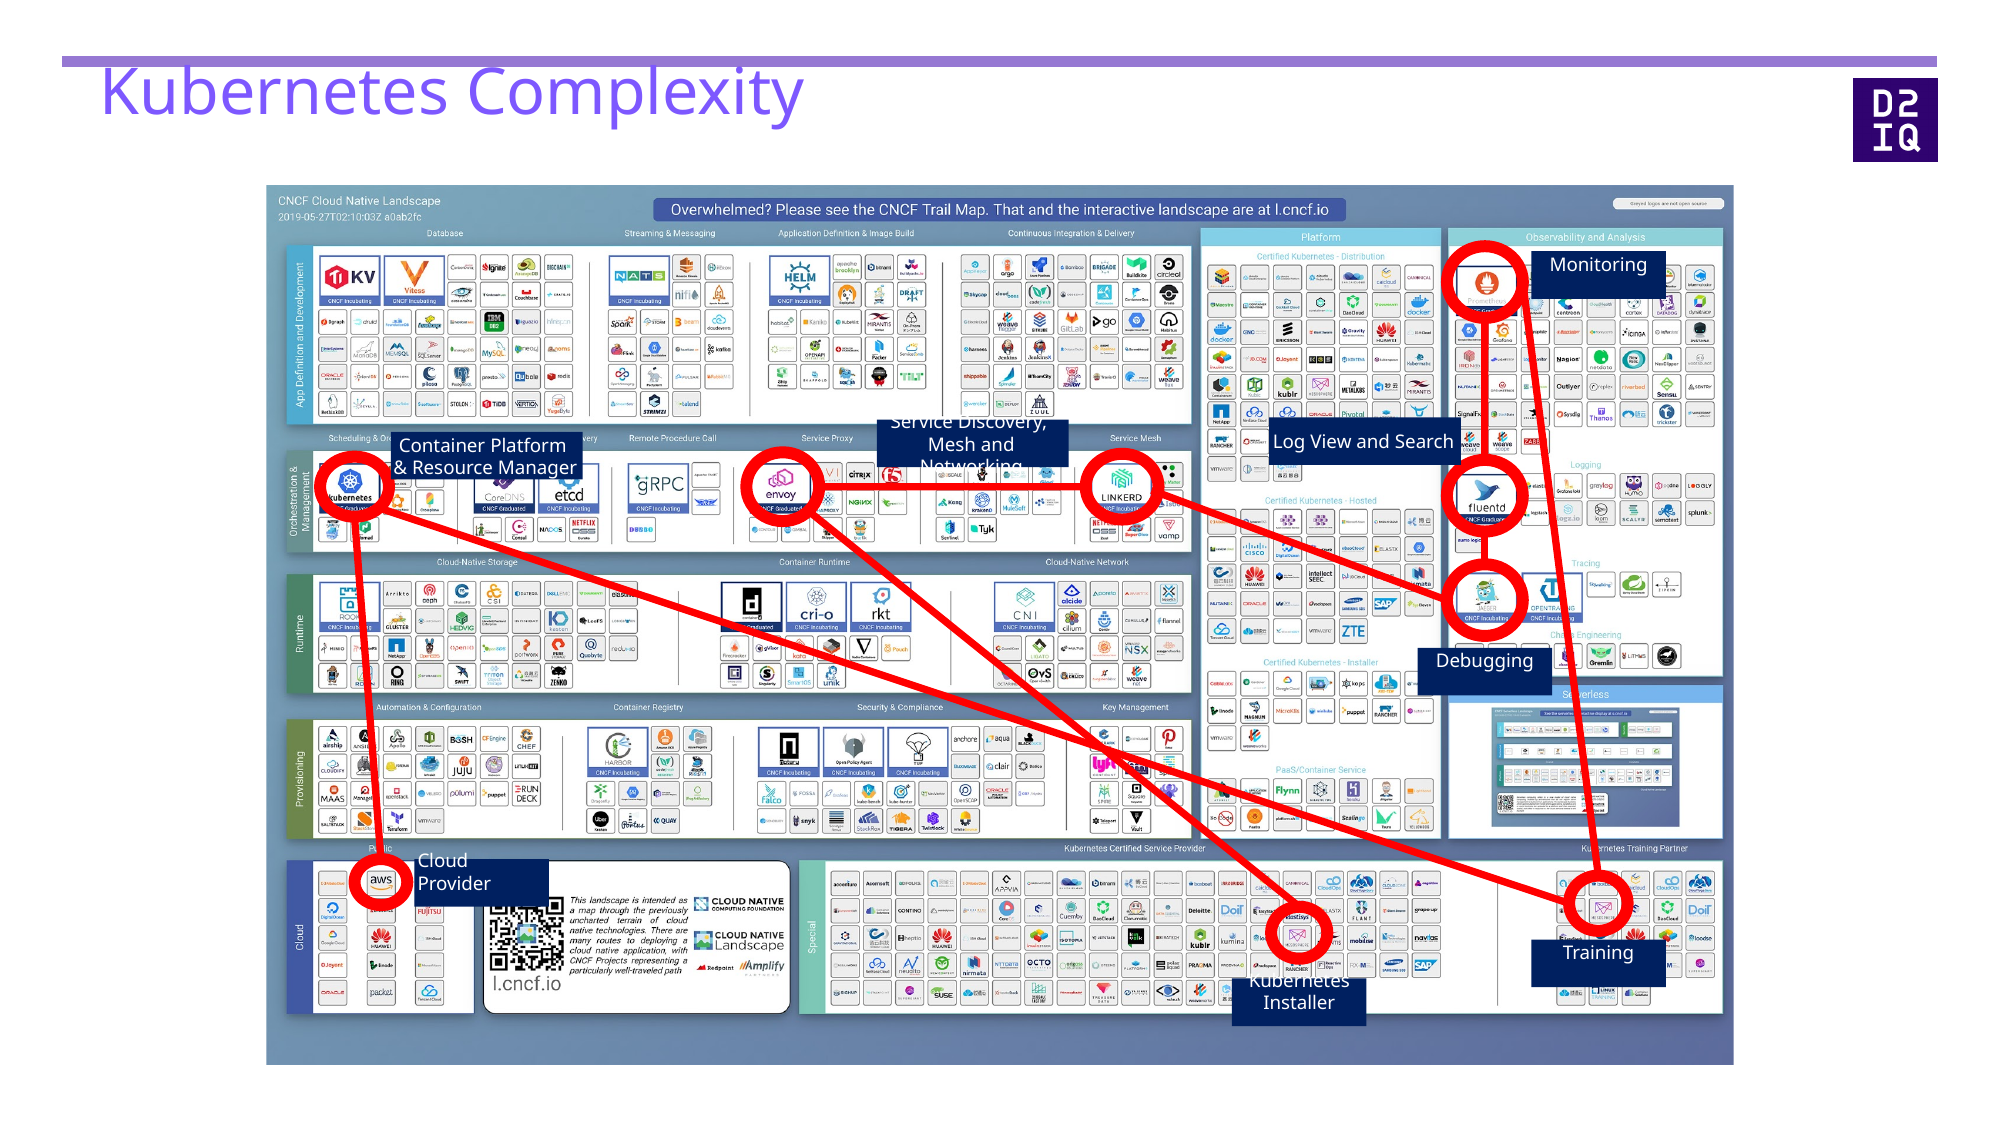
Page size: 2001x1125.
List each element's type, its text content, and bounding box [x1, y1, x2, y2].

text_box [1151, 489, 1448, 601]
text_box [808, 510, 1300, 907]
picture [266, 185, 1734, 1065]
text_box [378, 507, 1145, 904]
title Kubernetes Complexity [99, 50, 1900, 196]
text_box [1305, 507, 1570, 904]
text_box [354, 516, 373, 860]
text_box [1522, 281, 1599, 876]
picture [1900, 78, 1938, 162]
